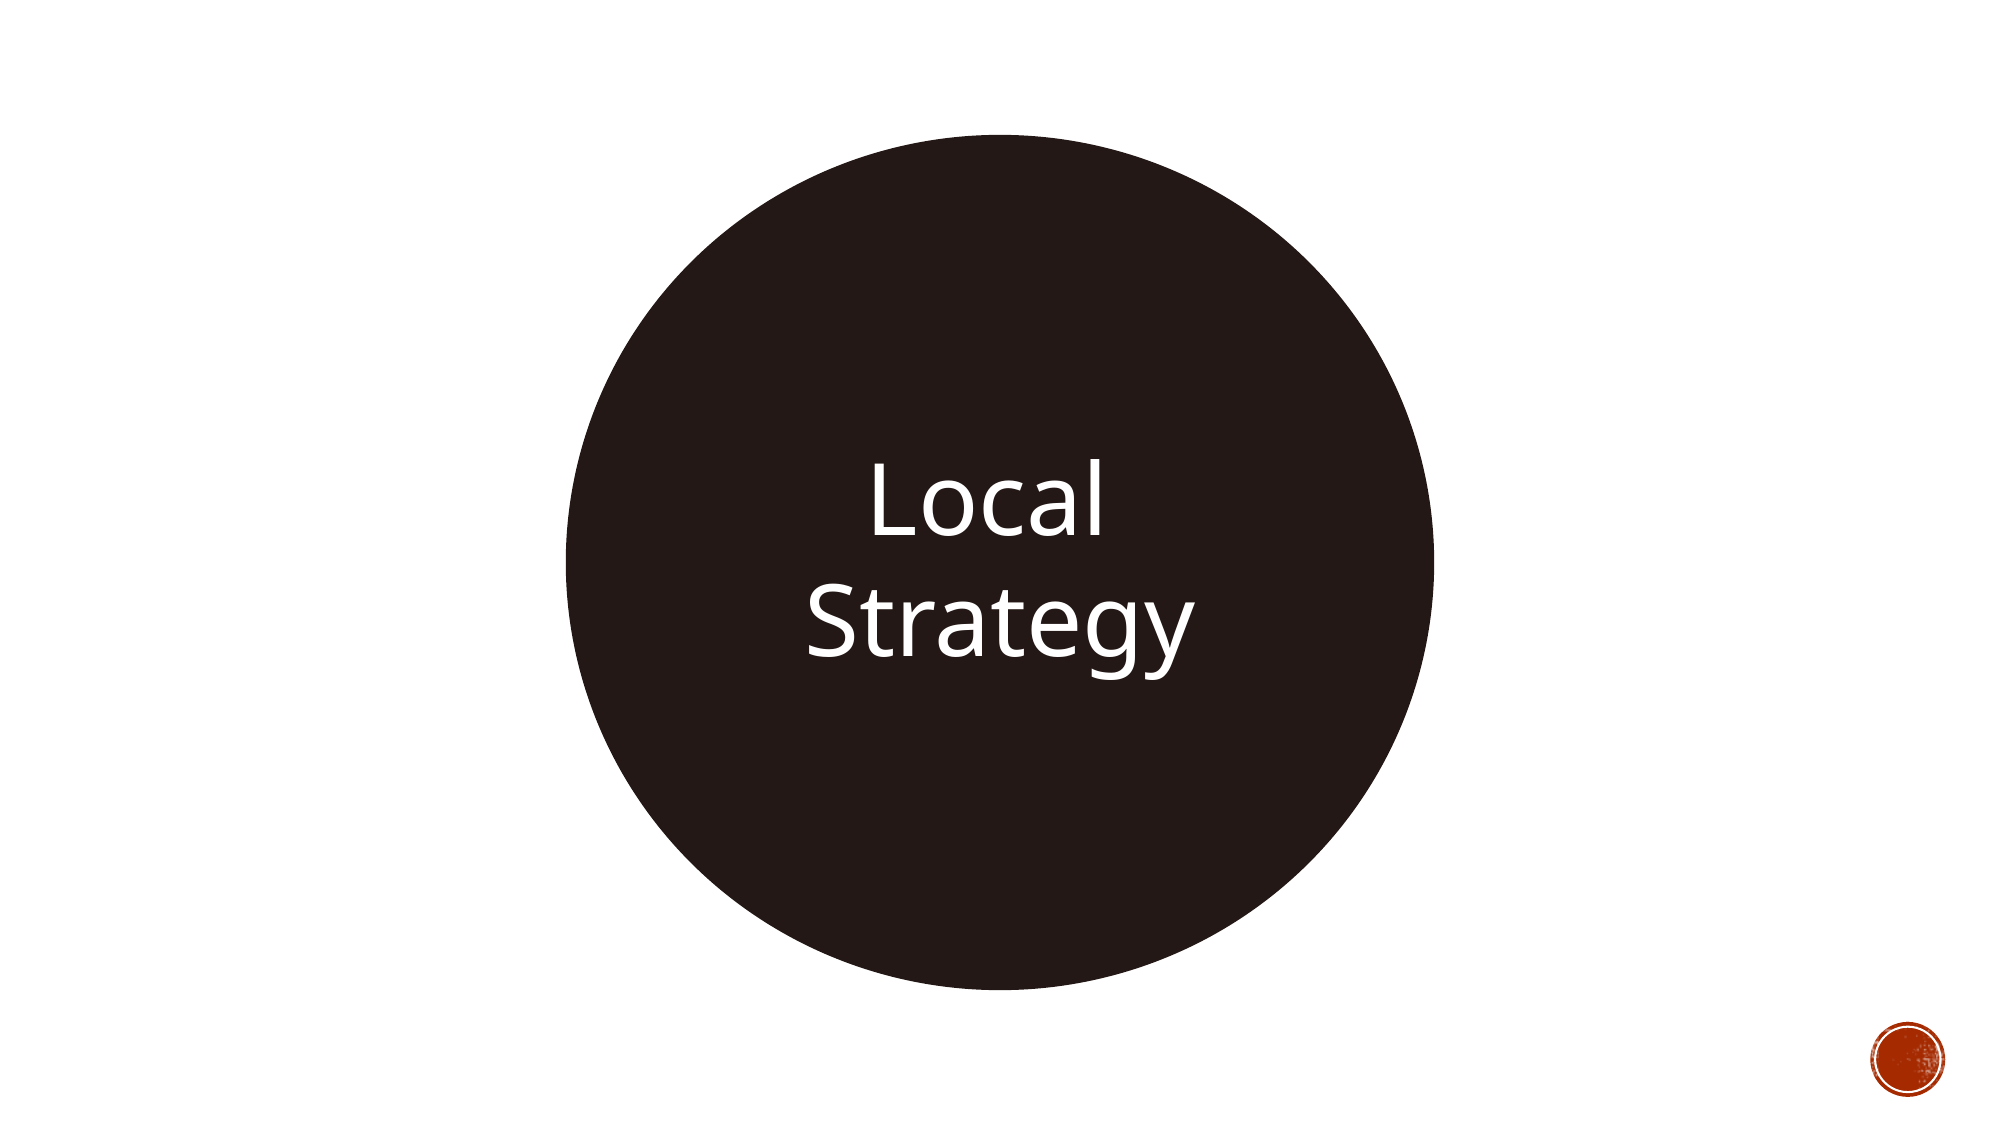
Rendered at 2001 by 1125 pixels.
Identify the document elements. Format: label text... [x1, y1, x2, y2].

text_box Local Strategy [580, 149, 1420, 976]
